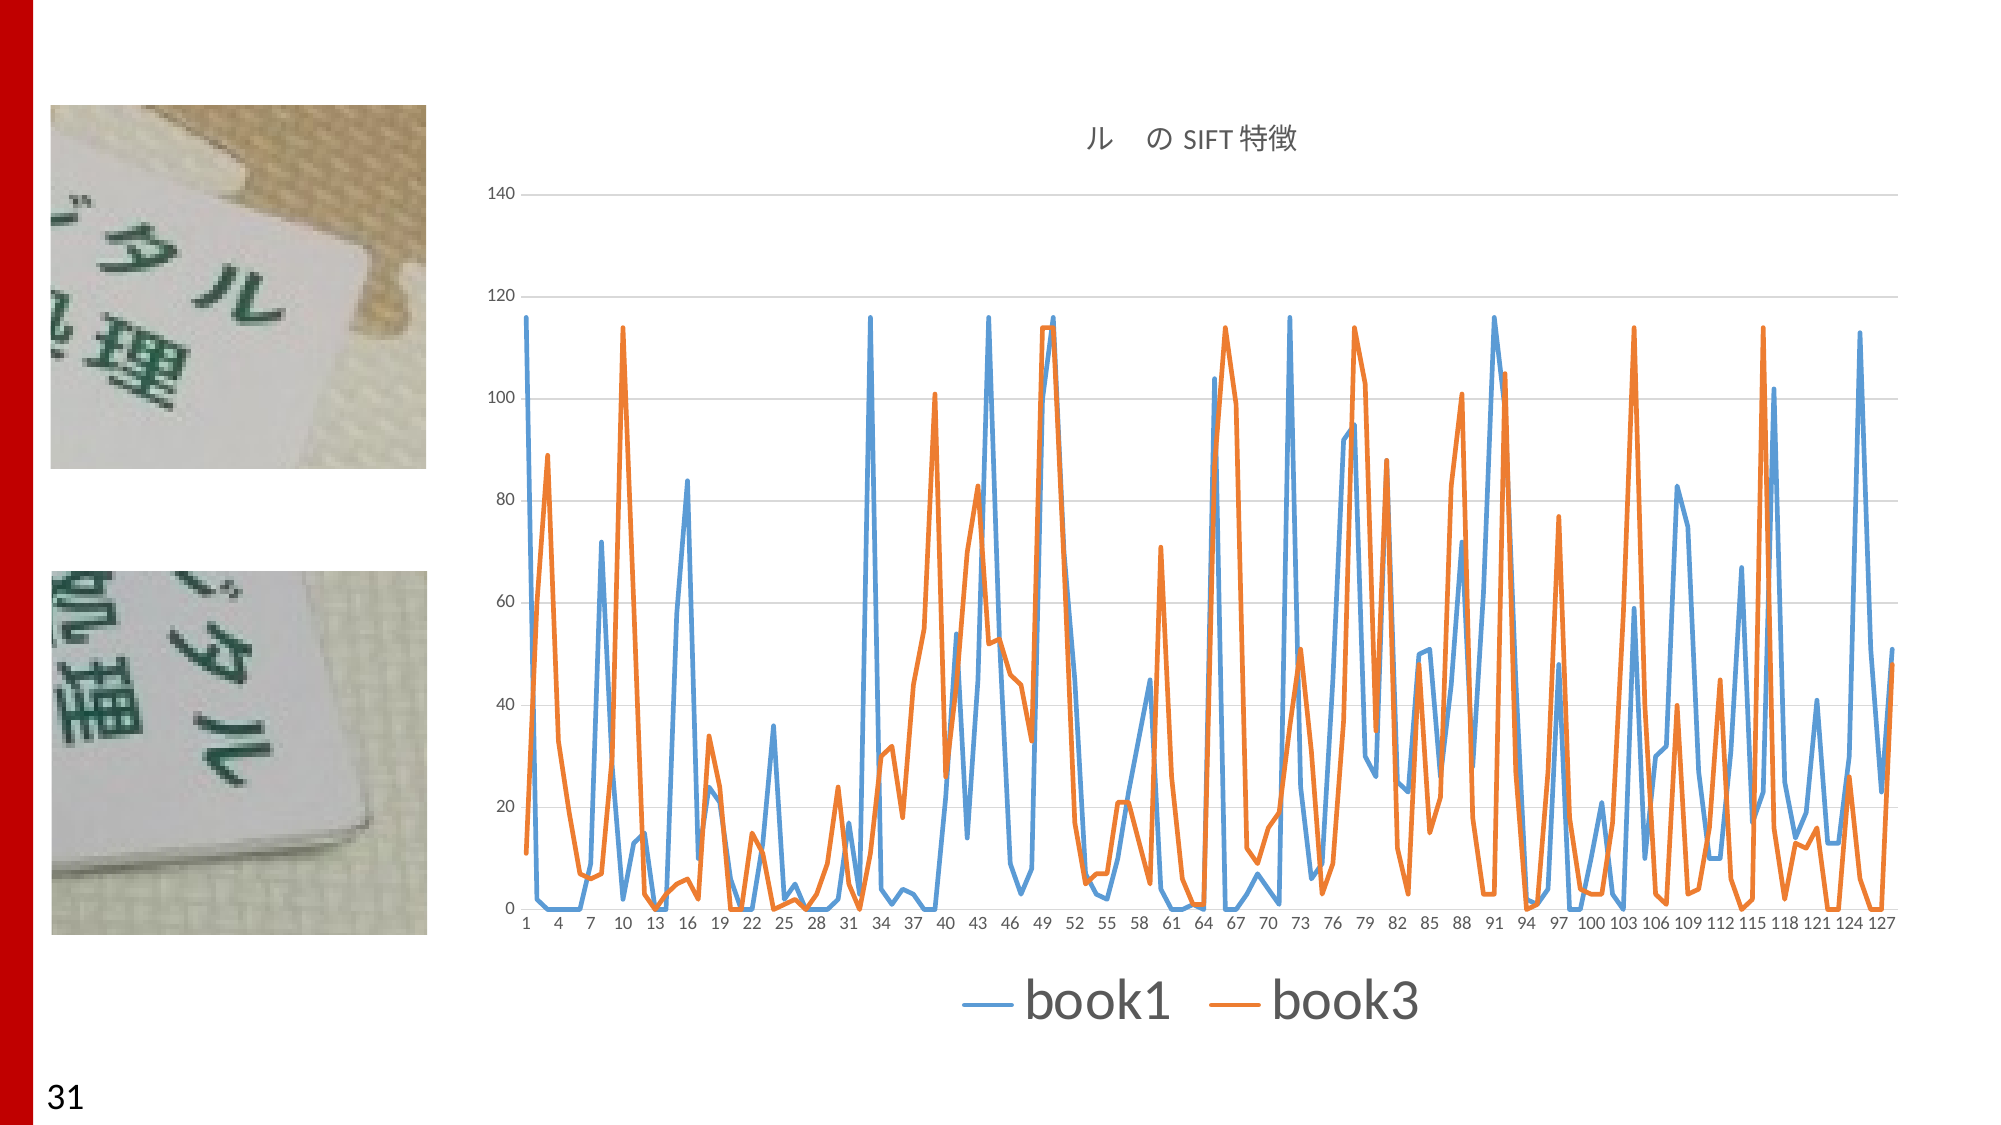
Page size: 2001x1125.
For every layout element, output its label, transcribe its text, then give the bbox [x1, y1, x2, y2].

slide_number 31 [31, 1064, 482, 1125]
picture [51, 571, 428, 935]
picture [50, 105, 427, 469]
chart [457, 79, 1928, 1046]
